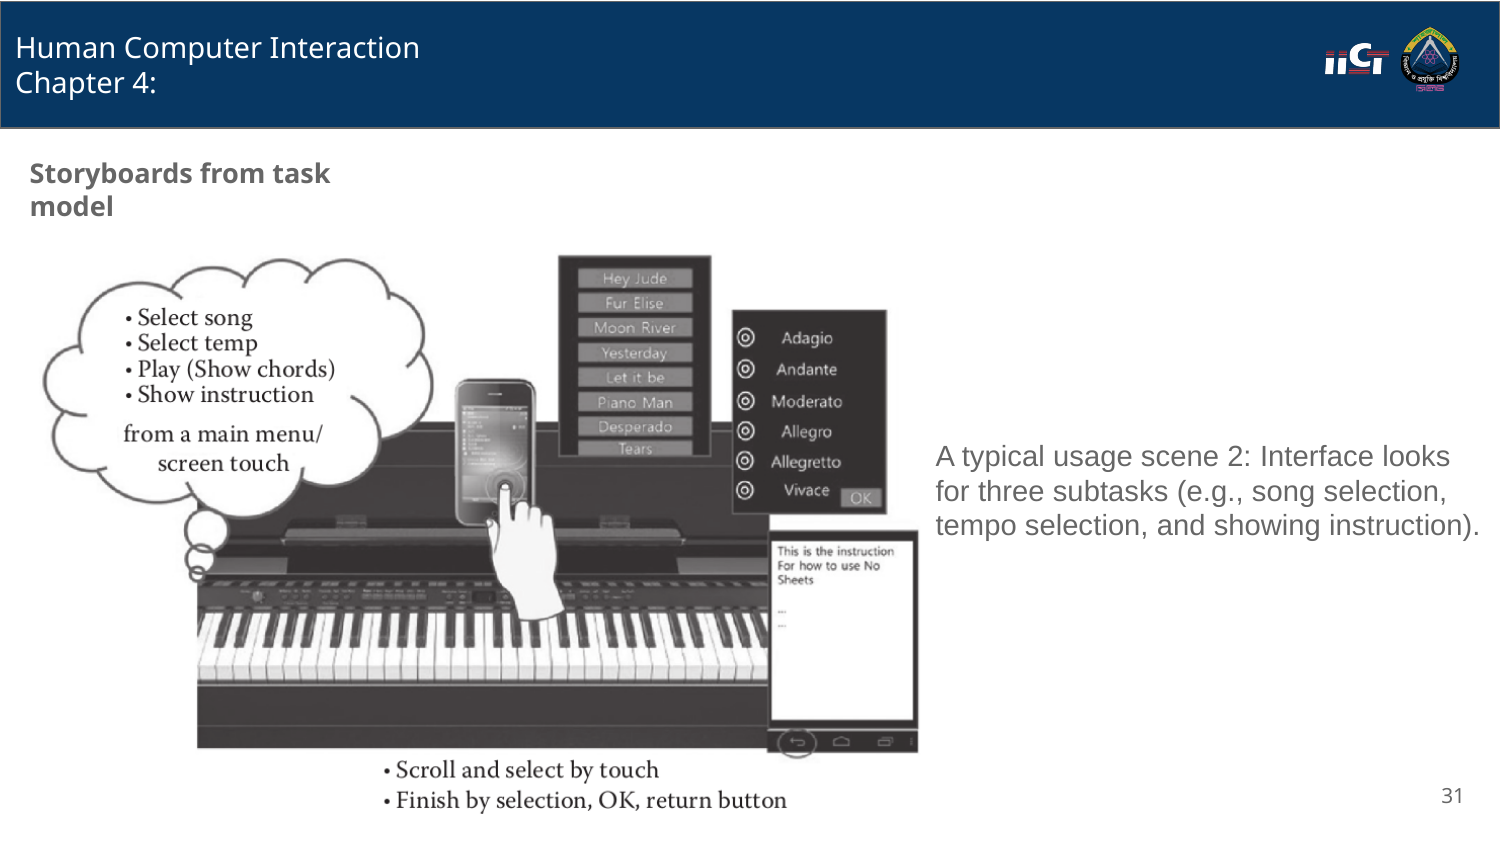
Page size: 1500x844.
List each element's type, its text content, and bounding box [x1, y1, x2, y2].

picture [1324, 43, 1391, 75]
slide_number ‹#› [1389, 764, 1480, 830]
text_box Human Computer Interaction Chapter 4: [0, 1, 1500, 128]
picture [24, 230, 977, 819]
text_box Storyboards from task model [14, 141, 409, 207]
text_box A typical usage scene 2: Interface looks for three subtasks (e.g., song selection, tempo selection, and showing instruction). [980, 421, 1500, 557]
picture [1399, 26, 1460, 92]
